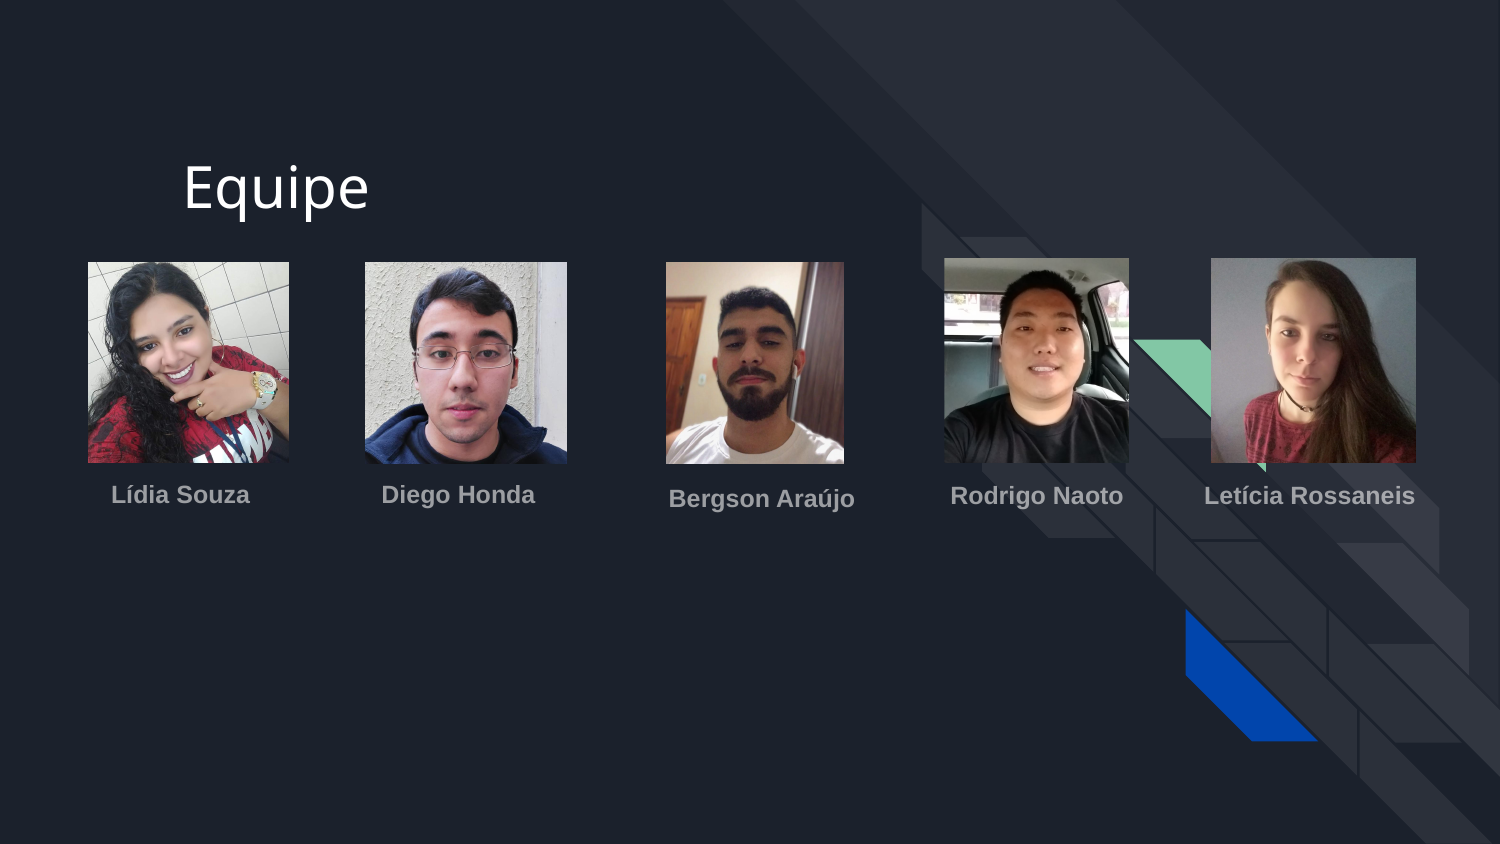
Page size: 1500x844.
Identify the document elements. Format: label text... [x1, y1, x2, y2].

picture [666, 262, 845, 464]
text_box Letícia Rossaneis [1204, 476, 1500, 521]
picture [944, 258, 1130, 463]
text_box Diego Honda [381, 476, 603, 519]
picture [365, 262, 567, 464]
text_box Lídia Souza [111, 476, 315, 519]
text_box Rodrigo Naoto [950, 476, 1204, 521]
text_box Bergson Araújo [668, 479, 891, 519]
picture [1211, 258, 1416, 463]
picture [88, 262, 289, 464]
title Equipe [167, 91, 920, 280]
